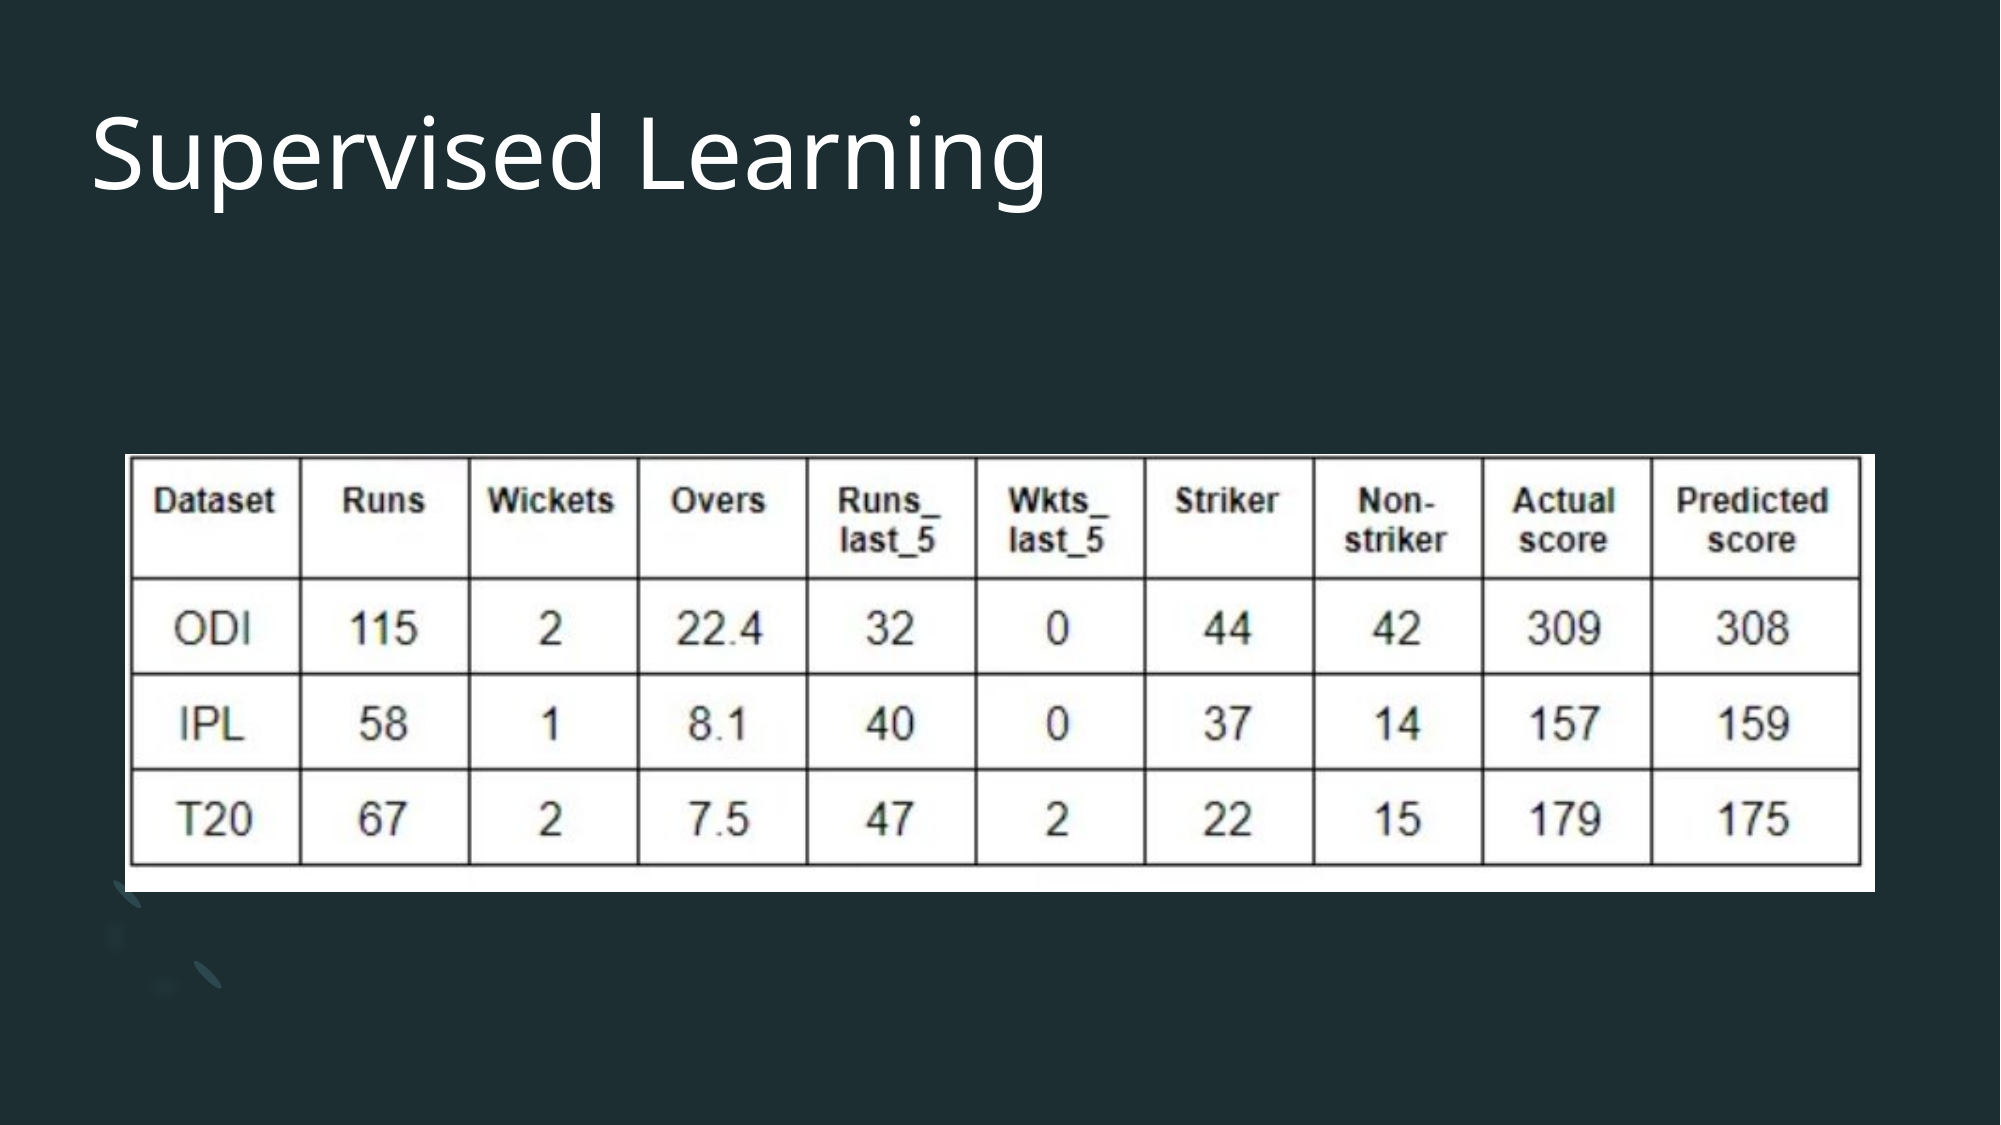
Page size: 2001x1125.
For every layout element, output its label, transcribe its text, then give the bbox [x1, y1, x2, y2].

title Supervised Learning [90, 90, 1910, 309]
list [124, 454, 1875, 892]
